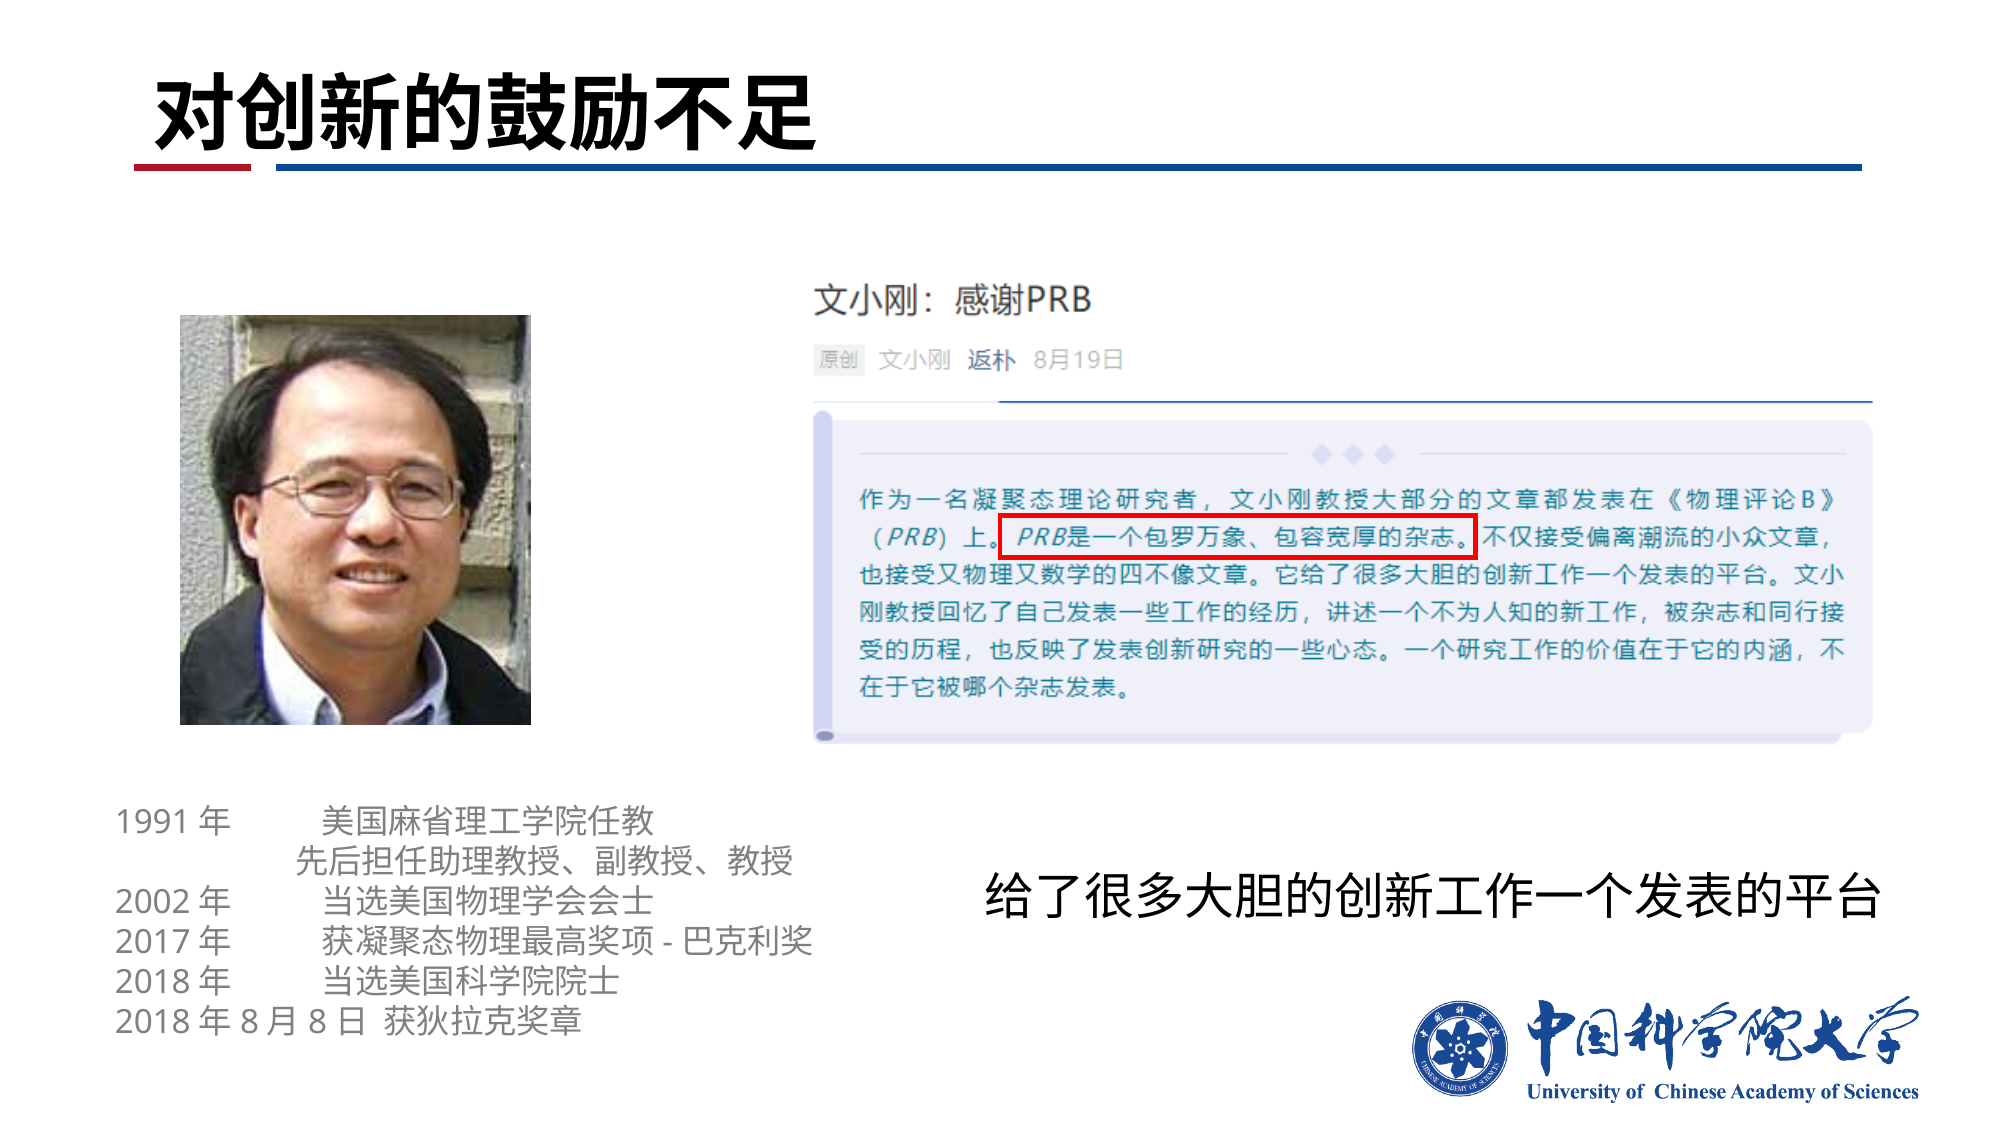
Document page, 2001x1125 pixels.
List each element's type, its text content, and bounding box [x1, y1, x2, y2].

text_box 给了很多大胆的创新工作一个发表的平台 [969, 856, 1946, 932]
picture [179, 315, 531, 725]
picture [1412, 996, 1919, 1103]
title 对创新的鼓励不足 [137, 0, 1863, 168]
text_box 1991年 美国麻省理工学院任教 先后担任助理教授、副教授、教授 2002年 当选美国物理学会会士 2017年 获凝聚态物理最高奖项-巴克利奖 2018年 当选美国科学院院士 2018年8月8日 获狄拉克奖章 [99, 793, 961, 1048]
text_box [773, 229, 1923, 791]
